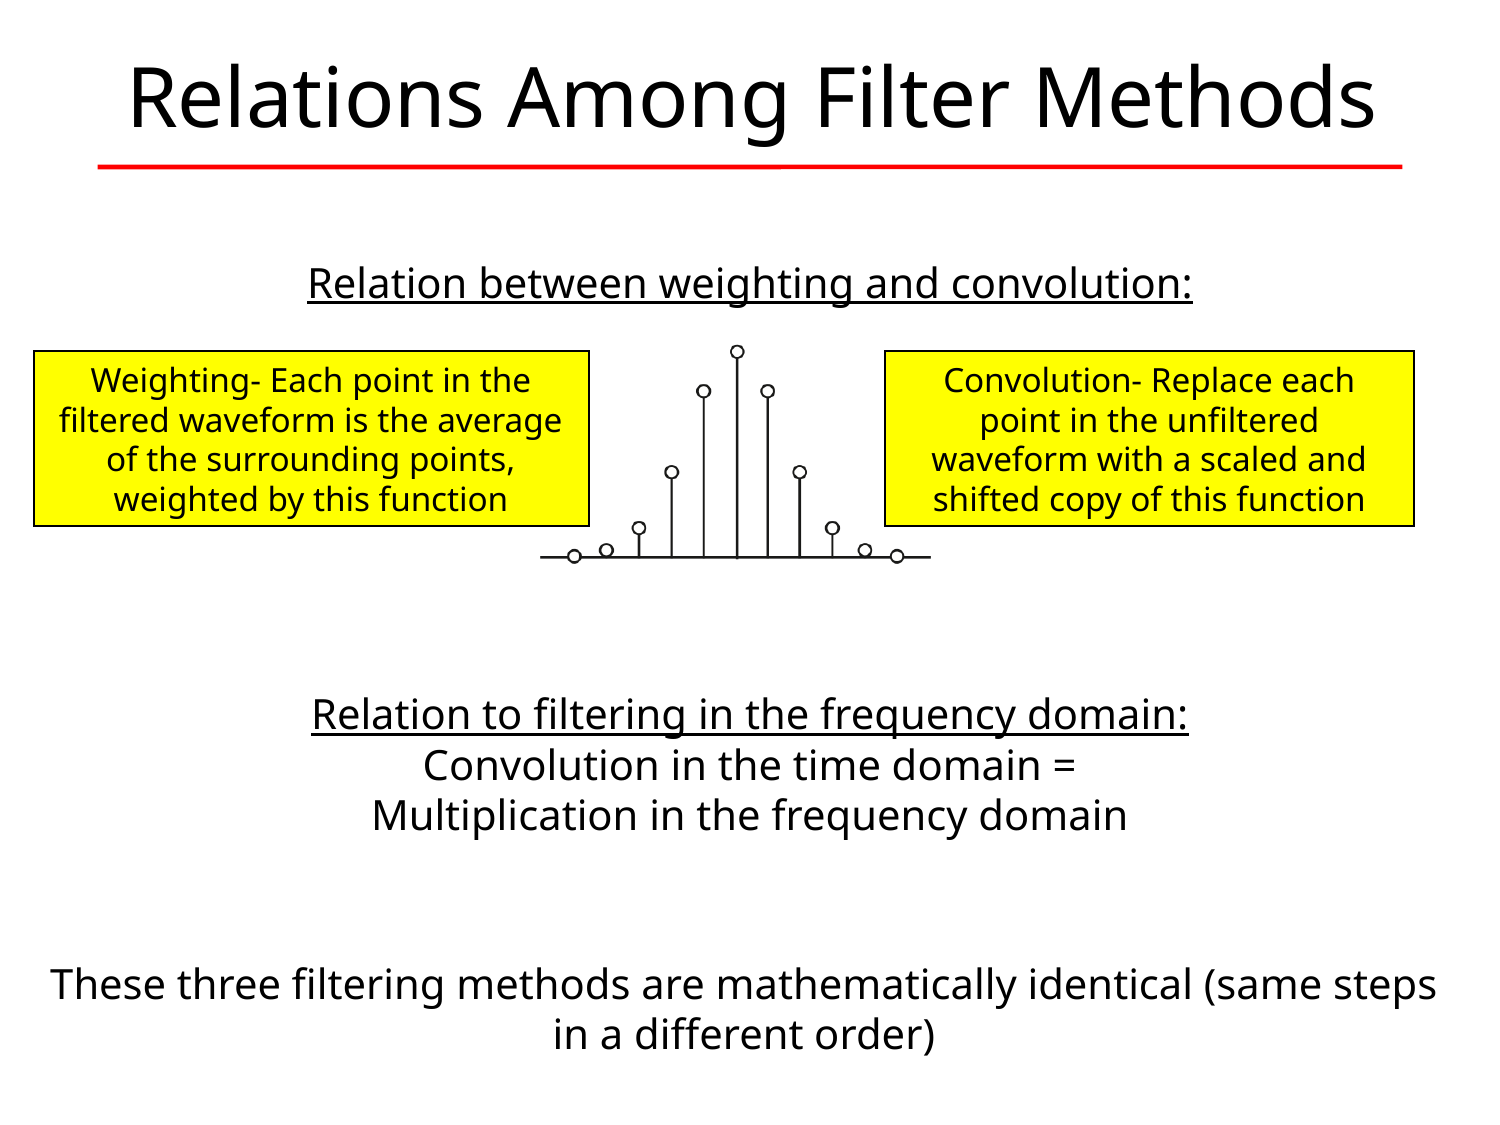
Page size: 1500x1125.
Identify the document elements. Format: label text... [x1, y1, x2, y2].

text_box Weighting- Each point in the filtered waveform is the average of the surrounding points, weighted by this function [33, 351, 531, 526]
text_box Relation between weighting and convolution: [85, 249, 1415, 314]
text_box Relation to filtering in the frequency domain: Convolution in the time domain = Multiplication in the frequency domain [84, 680, 1415, 846]
picture [536, 338, 934, 576]
text_box Convolution- Replace each point in the unfiltered waveform with a scaled and shifted copy of this function [938, 351, 1415, 526]
title Relations Among Filter Methods [41, 0, 1464, 188]
text_box These three filtering methods are mathematically identical (same steps in a different order) [31, 950, 1457, 1066]
